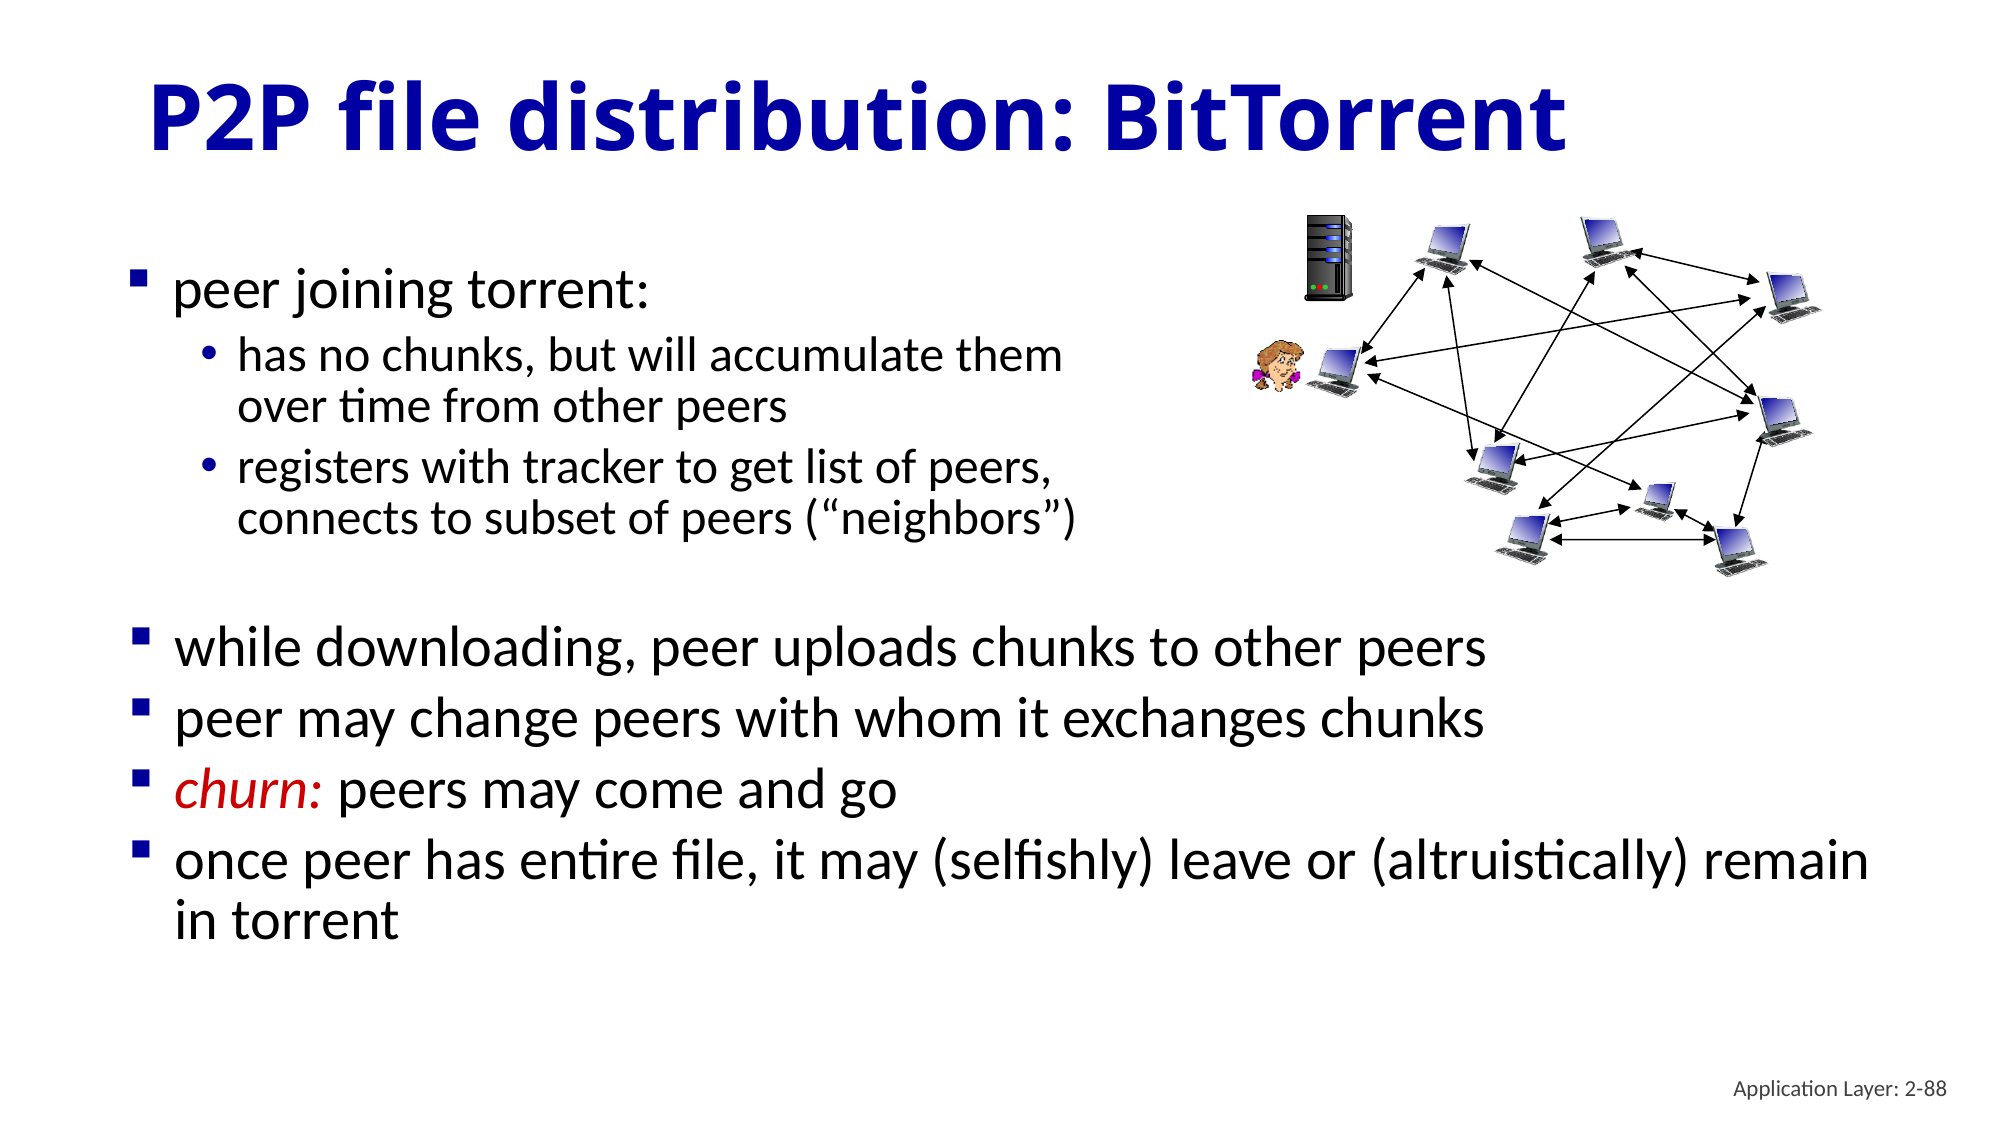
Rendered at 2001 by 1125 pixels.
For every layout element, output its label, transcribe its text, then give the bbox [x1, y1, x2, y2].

slide_number Application Layer: 2-88 [1512, 1056, 1963, 1117]
title P2P file distribution: BitTorrent [131, 47, 1856, 195]
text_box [1250, 214, 1836, 581]
text_box while downloading, peer uploads chunks to other peers peer may change peers with whom it exchanges chunks churn: peers may come and go once peer has entire file, it may (selfishly) leave or (altruistically) remain in torrent [112, 611, 1916, 996]
text_box peer joining torrent: has no chunks, but will accumulate them over time from other peers registers with tracker to get list of peers, connects to subset of peers (“neighbors”) [110, 253, 1093, 658]
